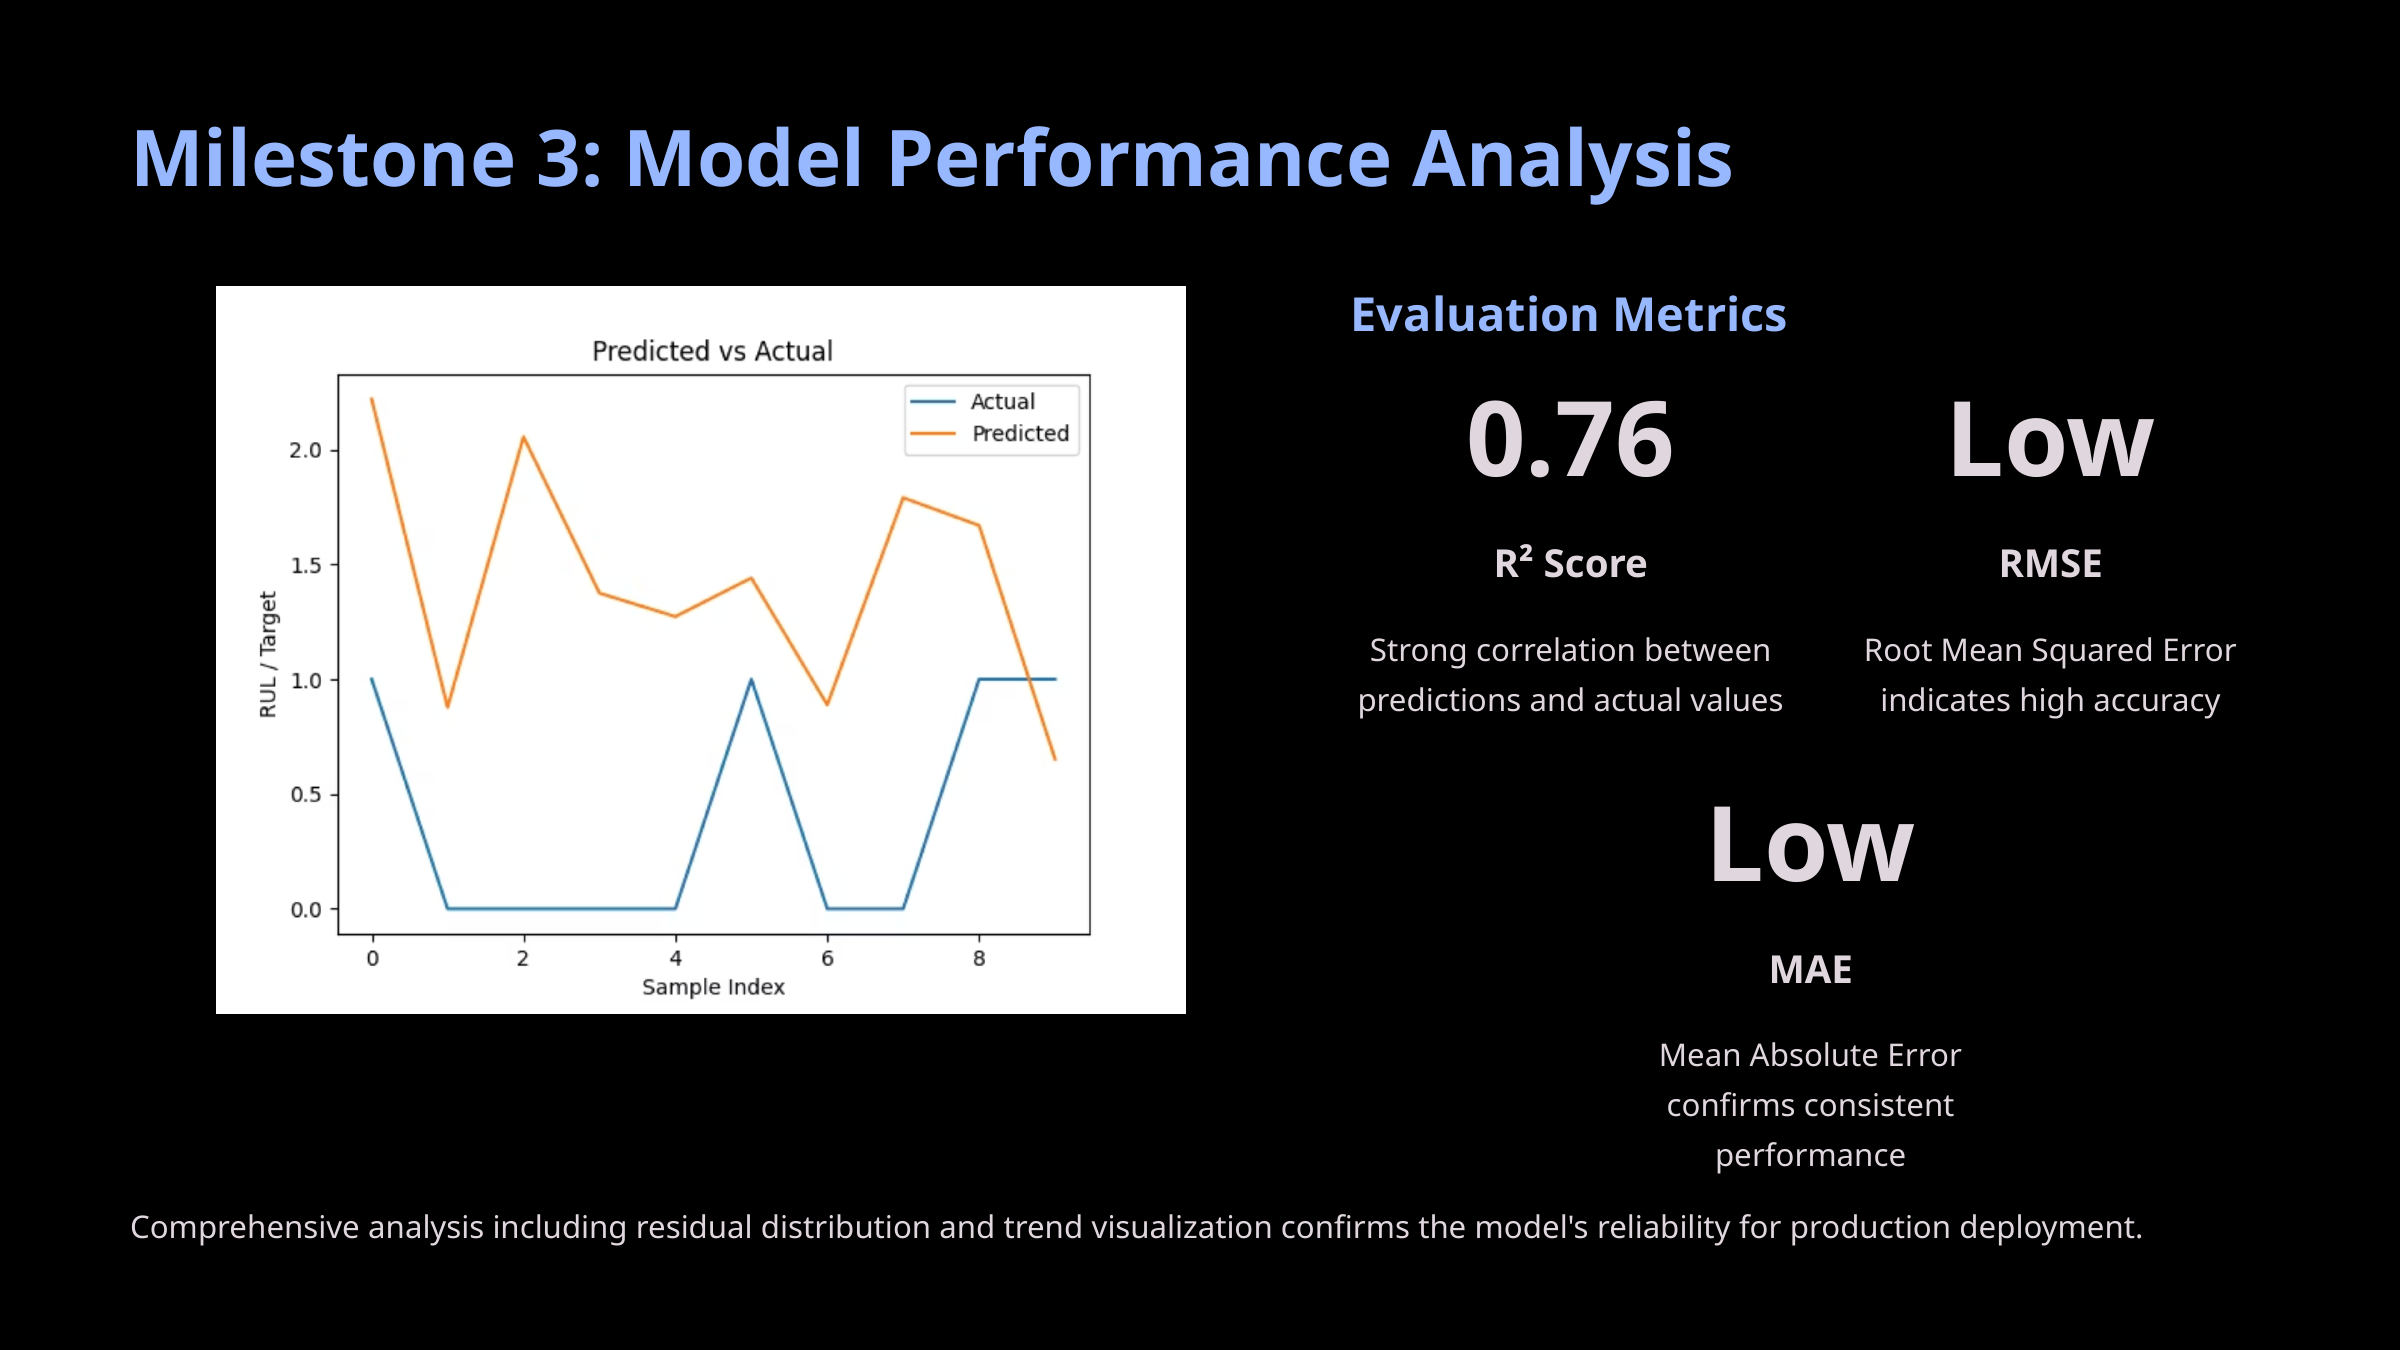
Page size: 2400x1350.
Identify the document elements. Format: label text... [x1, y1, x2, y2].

text_box RMSE [1853, 536, 2249, 587]
text_box Low [1590, 797, 2031, 903]
text_box MAE [1613, 941, 2009, 992]
text_box Mean Absolute Error confirms consistent performance [1590, 1022, 2031, 1124]
text_box R² Score [1373, 536, 1769, 587]
picture [216, 286, 1186, 1014]
text_box Comprehensive analysis including residual distribution and trend visualization confirms the model's reliability for production deployment. [130, 1195, 2270, 1246]
text_box 0.76 [1350, 392, 1791, 498]
text_box Root Mean Squared Error indicates high accuracy [1830, 617, 2271, 719]
text_box Low [1830, 392, 2271, 498]
text_box Evaluation Metrics [1350, 282, 1825, 342]
text_box Milestone 3: Model Performance Analysis [130, 104, 1644, 203]
text_box Strong correlation between predictions and actual values [1350, 617, 1791, 719]
